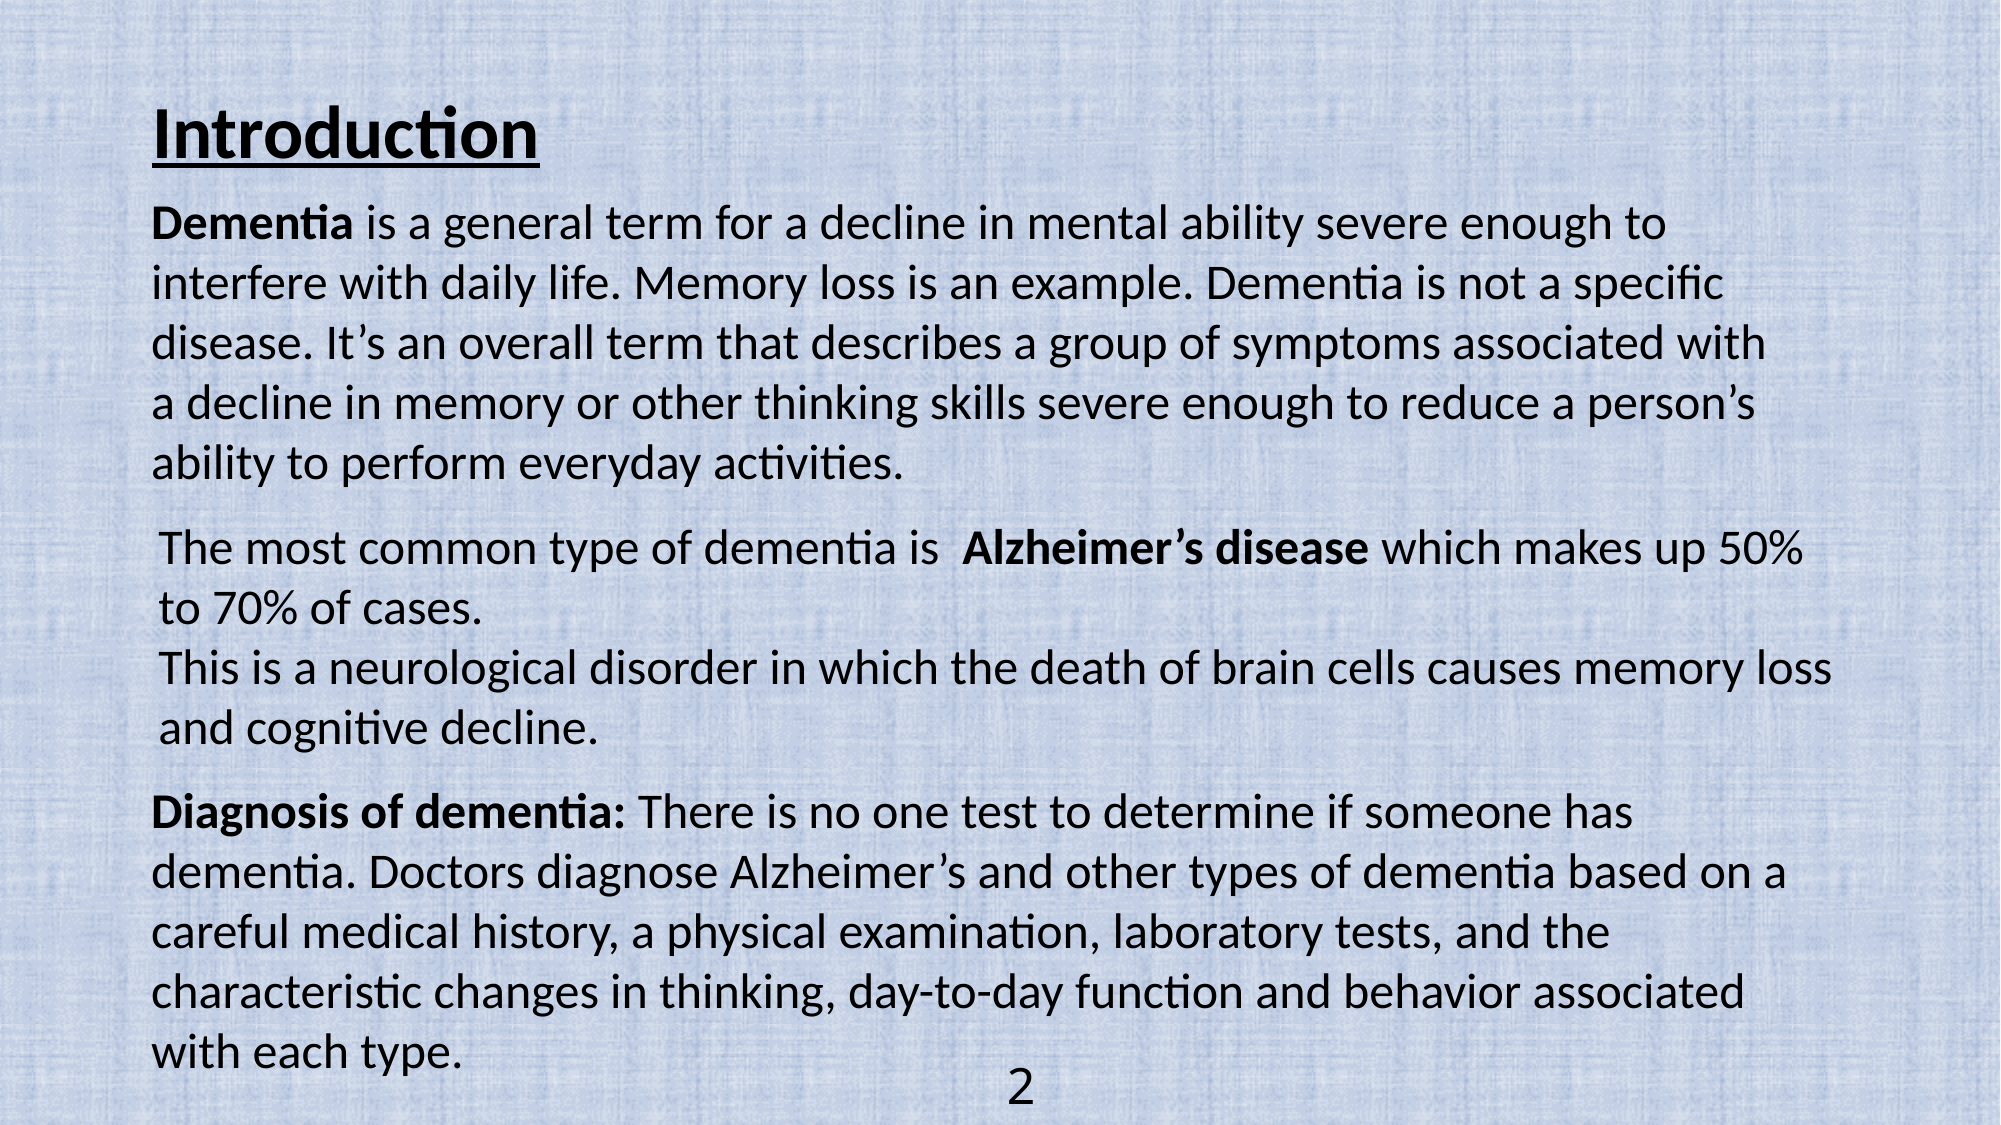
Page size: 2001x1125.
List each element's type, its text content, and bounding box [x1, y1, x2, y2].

text_box Dementia is a general term for a decline in mental ability severe enough to interfere with daily life. Memory loss is an example. Dementia is not a specific disease. It’s an overall term that describes a group of symptoms associated with a decline in memory or other thinking skills severe enough to reduce a person’s ability to perform everyday activities. [136, 182, 1807, 497]
slide_number 2 [600, 1059, 1051, 1120]
text_box Diagnosis of dementia: There is no one test to determine if someone has dementia. Doctors diagnose Alzheimer’s and other types of dementia based on a careful medical history, a physical examination, laboratory tests, and the characteristic changes in thinking, day-to-day function and behavior associated with each type. [136, 771, 1850, 1086]
text_box The most common type of dementia is Alzheimer’s disease which makes up 50% to 70% of cases. This is a neurological disorder in which the death of brain cells causes memory loss and cognitive decline. [143, 506, 1857, 762]
text_box Introduction [0, 76, 555, 181]
